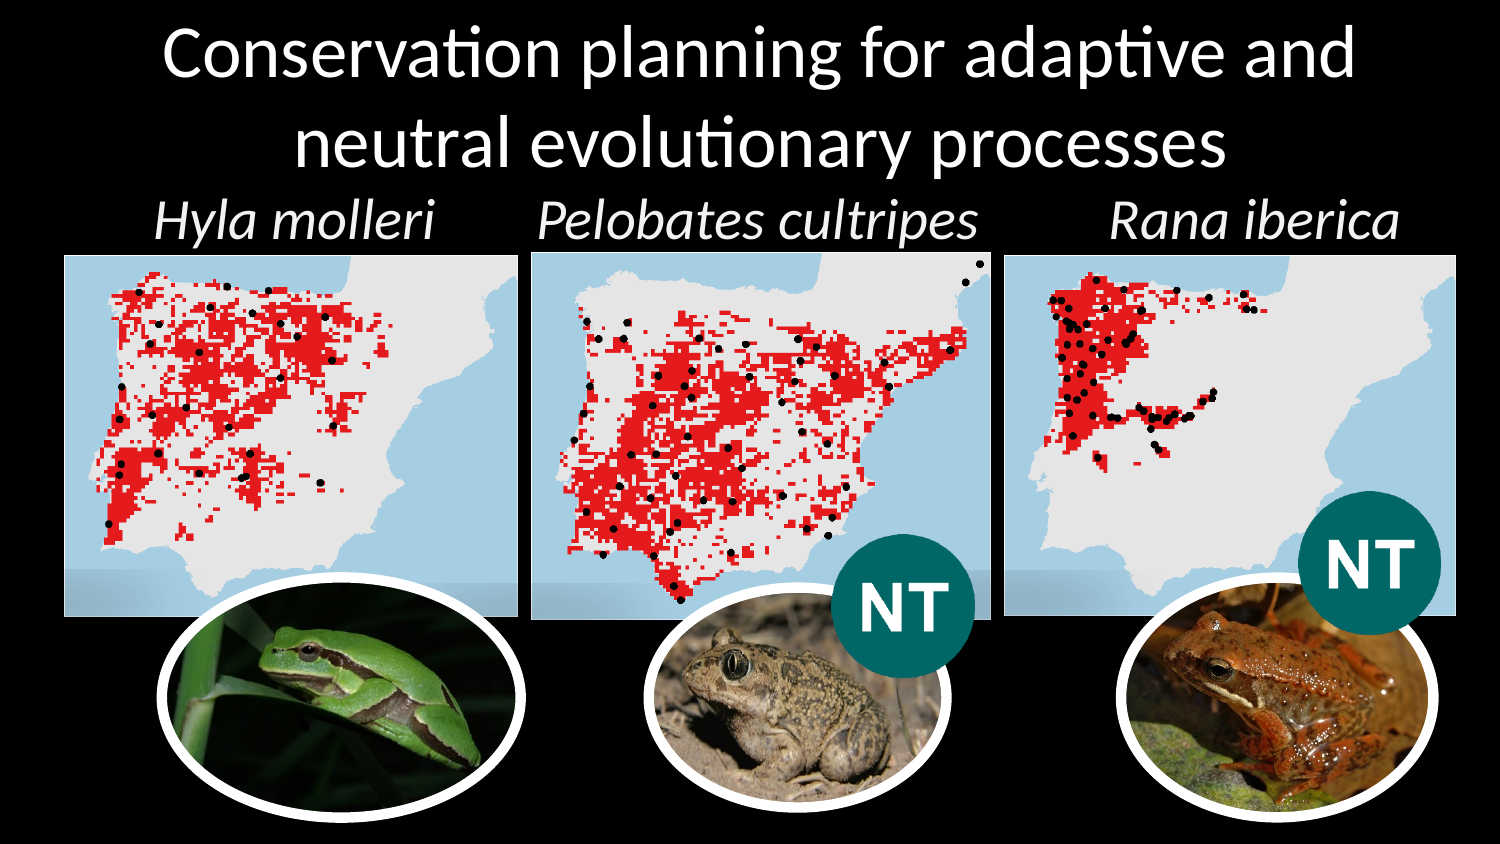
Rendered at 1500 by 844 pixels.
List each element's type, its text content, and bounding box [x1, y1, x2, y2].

text_box Pelobates cultripes [521, 173, 994, 259]
picture [531, 252, 991, 808]
text_box Rana iberica [1093, 173, 1417, 253]
picture [64, 254, 521, 818]
text_box Hyla molleri [138, 173, 451, 253]
picture [1004, 254, 1456, 818]
text_box Conservation planning for adaptive and neutral evolutionary processes [113, 10, 1408, 174]
